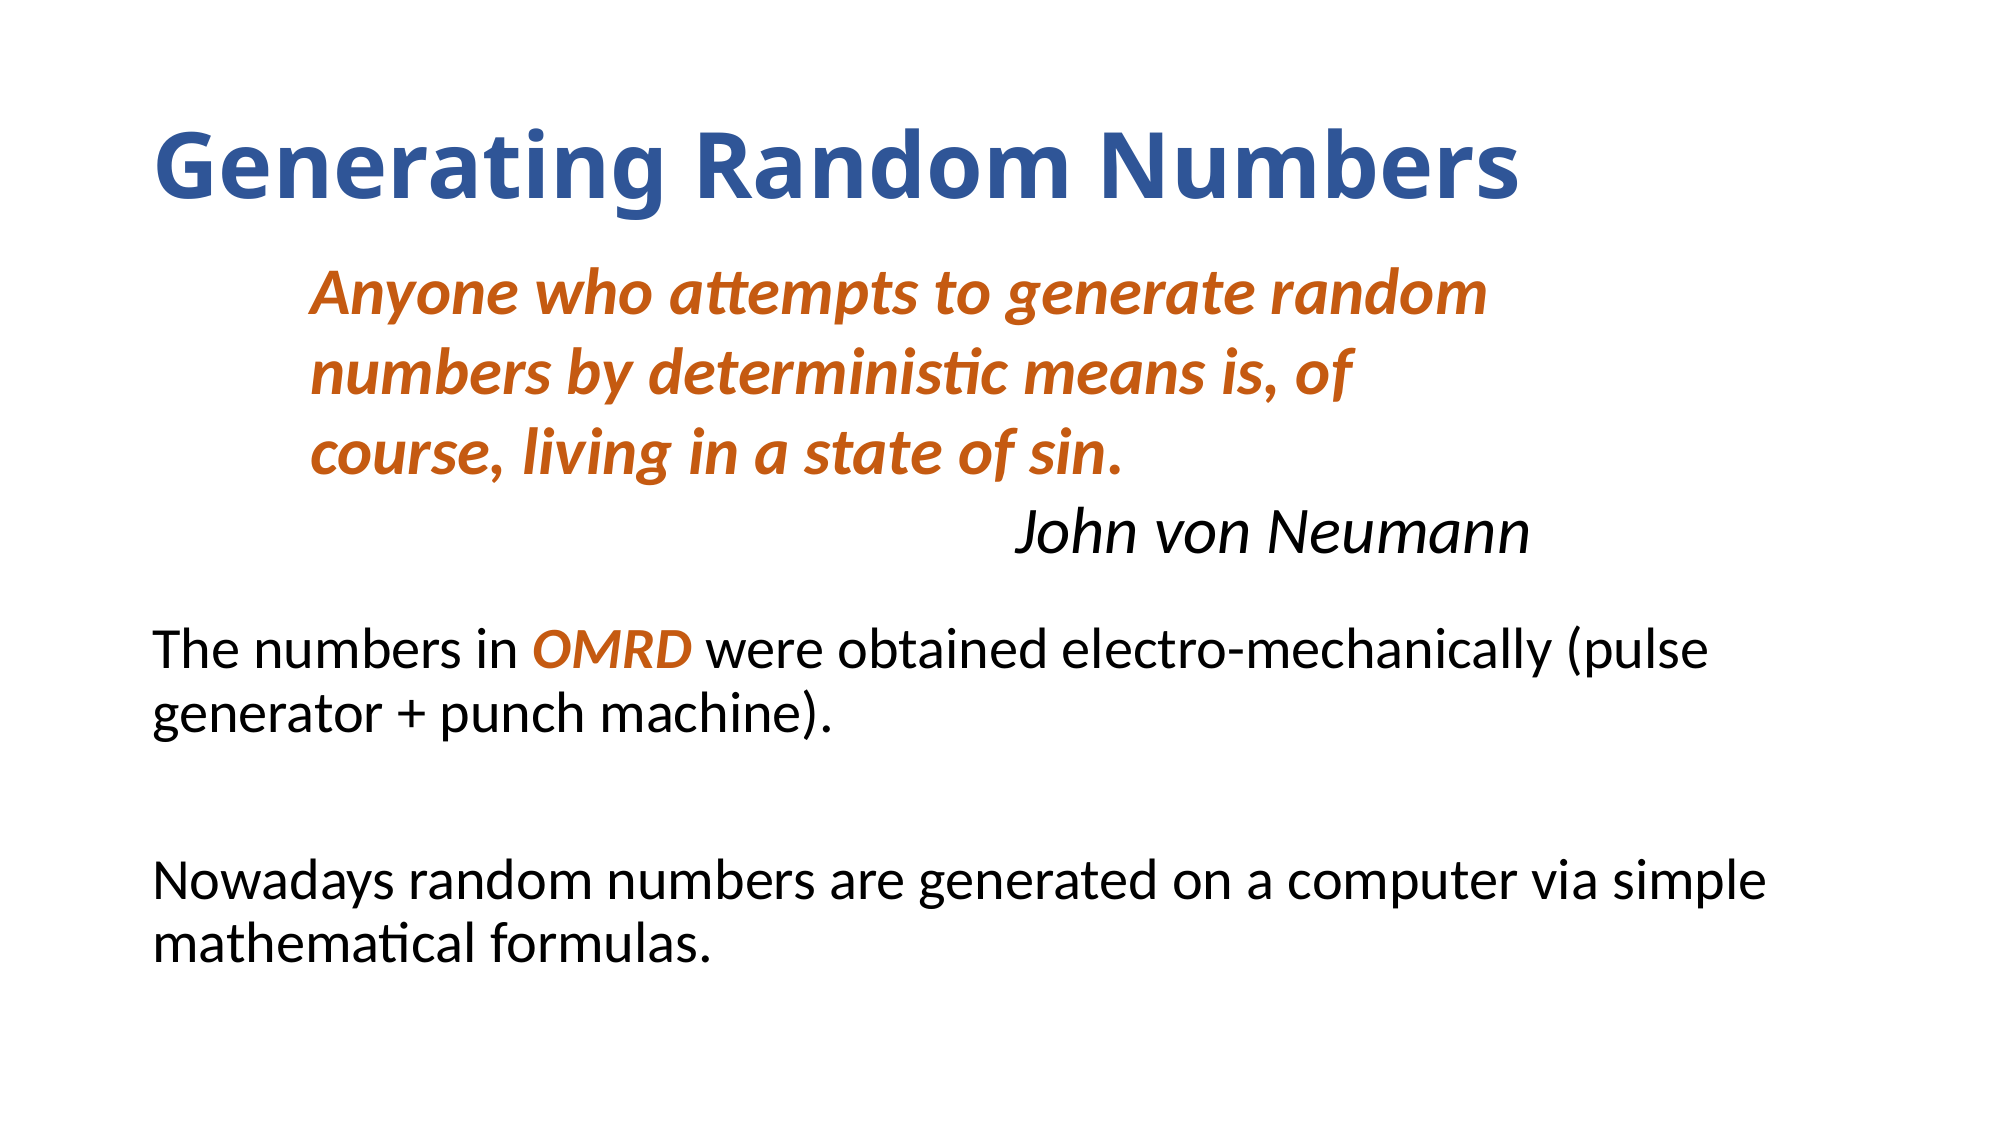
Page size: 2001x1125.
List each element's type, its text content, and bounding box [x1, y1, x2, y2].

list The numbers in OMRD were obtained electro-mechanically (pulse generator + punch machine). Nowadays random numbers are generated on a computer via simple mathematical formulas. [137, 611, 1863, 1030]
text_box Anyone who attempts to generate random numbers by deterministic means is, of course, living in a state of sin. John von Neumann [295, 240, 1574, 575]
title Generating Random Numbers [137, 59, 1863, 278]
